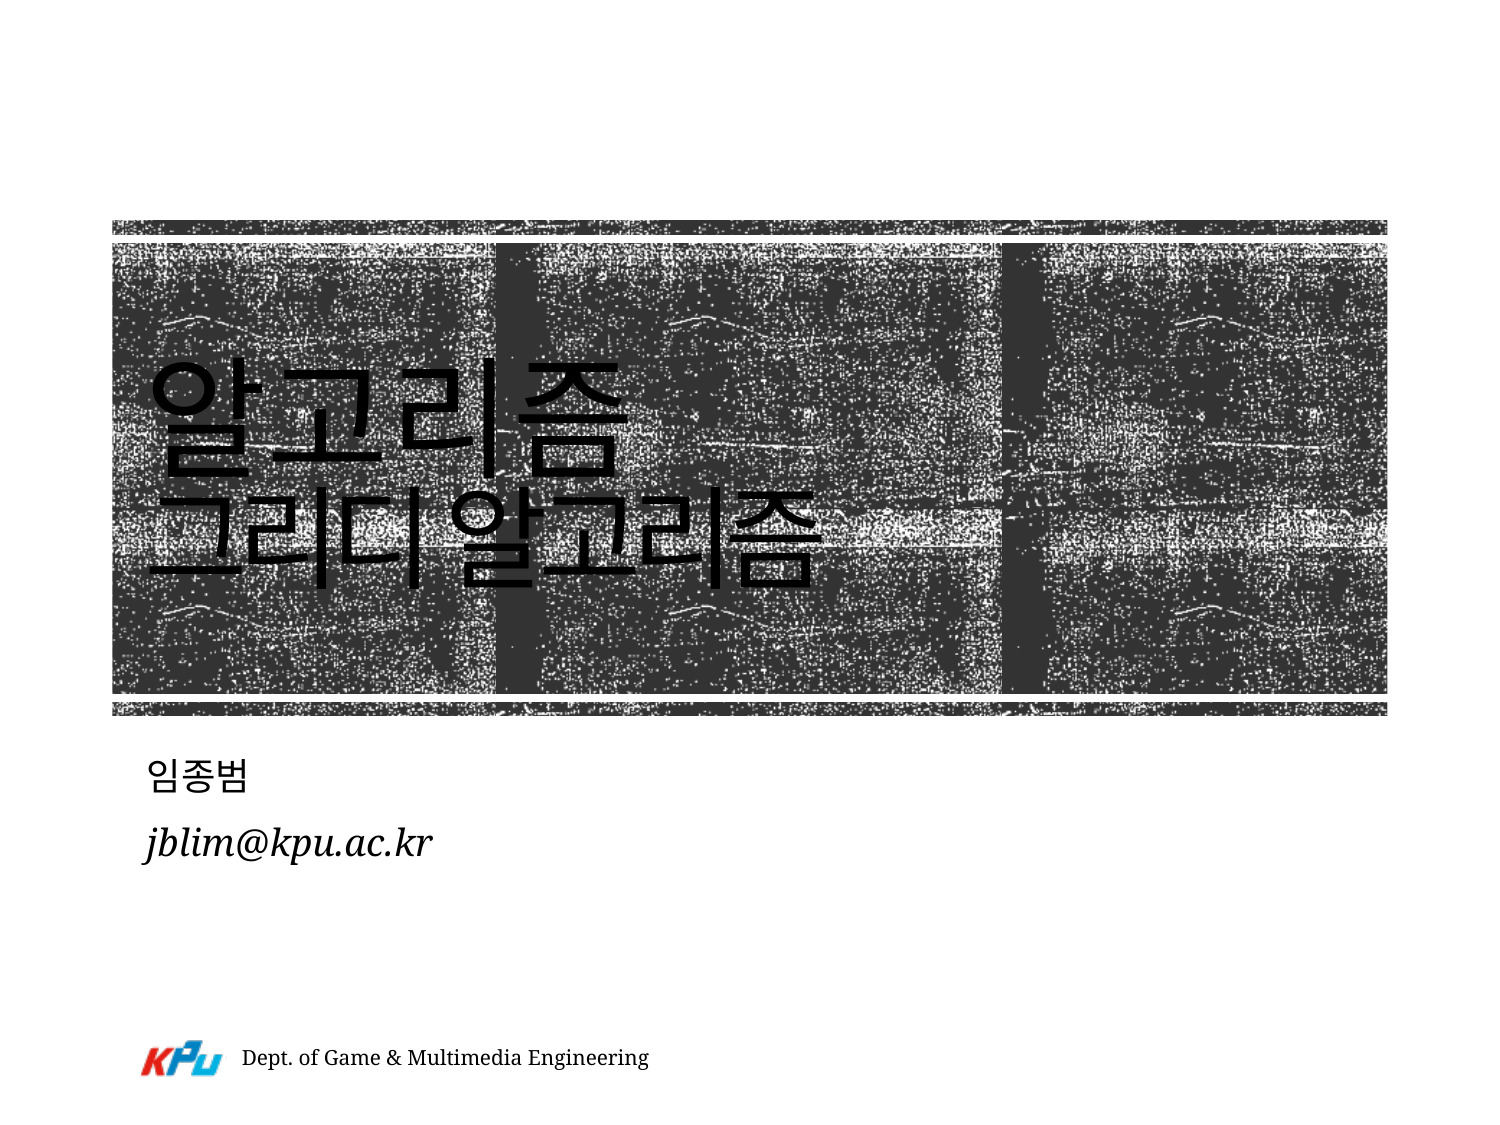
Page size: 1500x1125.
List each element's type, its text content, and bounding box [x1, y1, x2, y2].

picture [129, 1017, 227, 1107]
footer Dept. of Game & Multimedia Engineering [226, 1028, 912, 1089]
subtitle 임종범 jblim@kpu.ac.kr [131, 750, 1103, 927]
title 알고리즘 그리디 알고리즘 [129, 234, 1375, 733]
